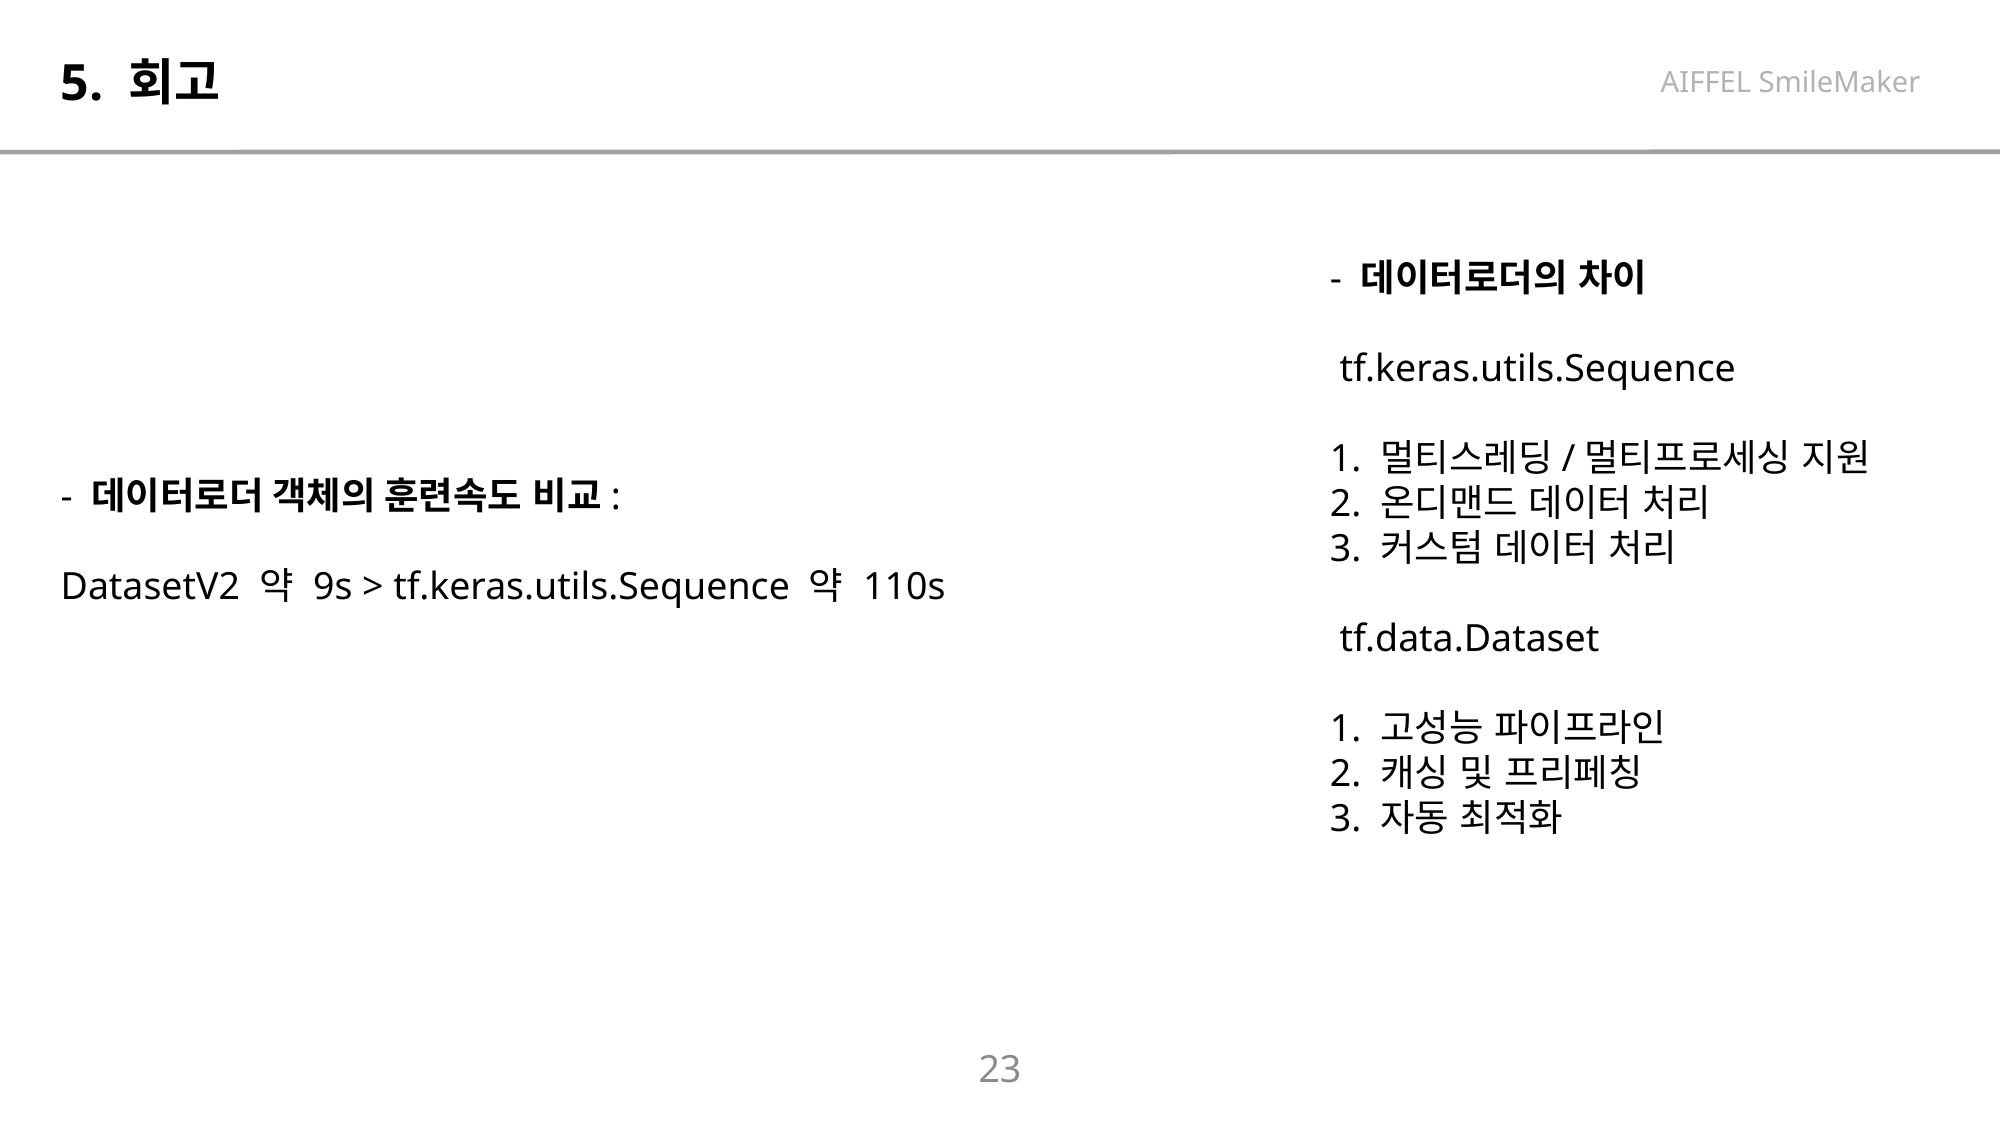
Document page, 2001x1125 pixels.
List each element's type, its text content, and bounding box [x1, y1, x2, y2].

footer AIFFEL SmileMaker [1627, 53, 1955, 114]
title 5. 회고 [45, 35, 1053, 133]
text_box - 데이터로더 객체의 훈련속도 비교: DatasetV2 약 9s > tf.keras.utils.Sequence 약 110s [45, 374, 1243, 1125]
text_box - 데이터로더의 차이 tf.keras.utils.Sequence 1. 멀티스레딩/멀티프로세싱 지원 2. 온디맨드 데이터 처리 3. 커스텀 데이터 처리 tf.data.Dataset 1. 고성능 파이프라인 2. 캐싱 및 프리페칭 3. 자동 최적화 [1315, 246, 2000, 934]
